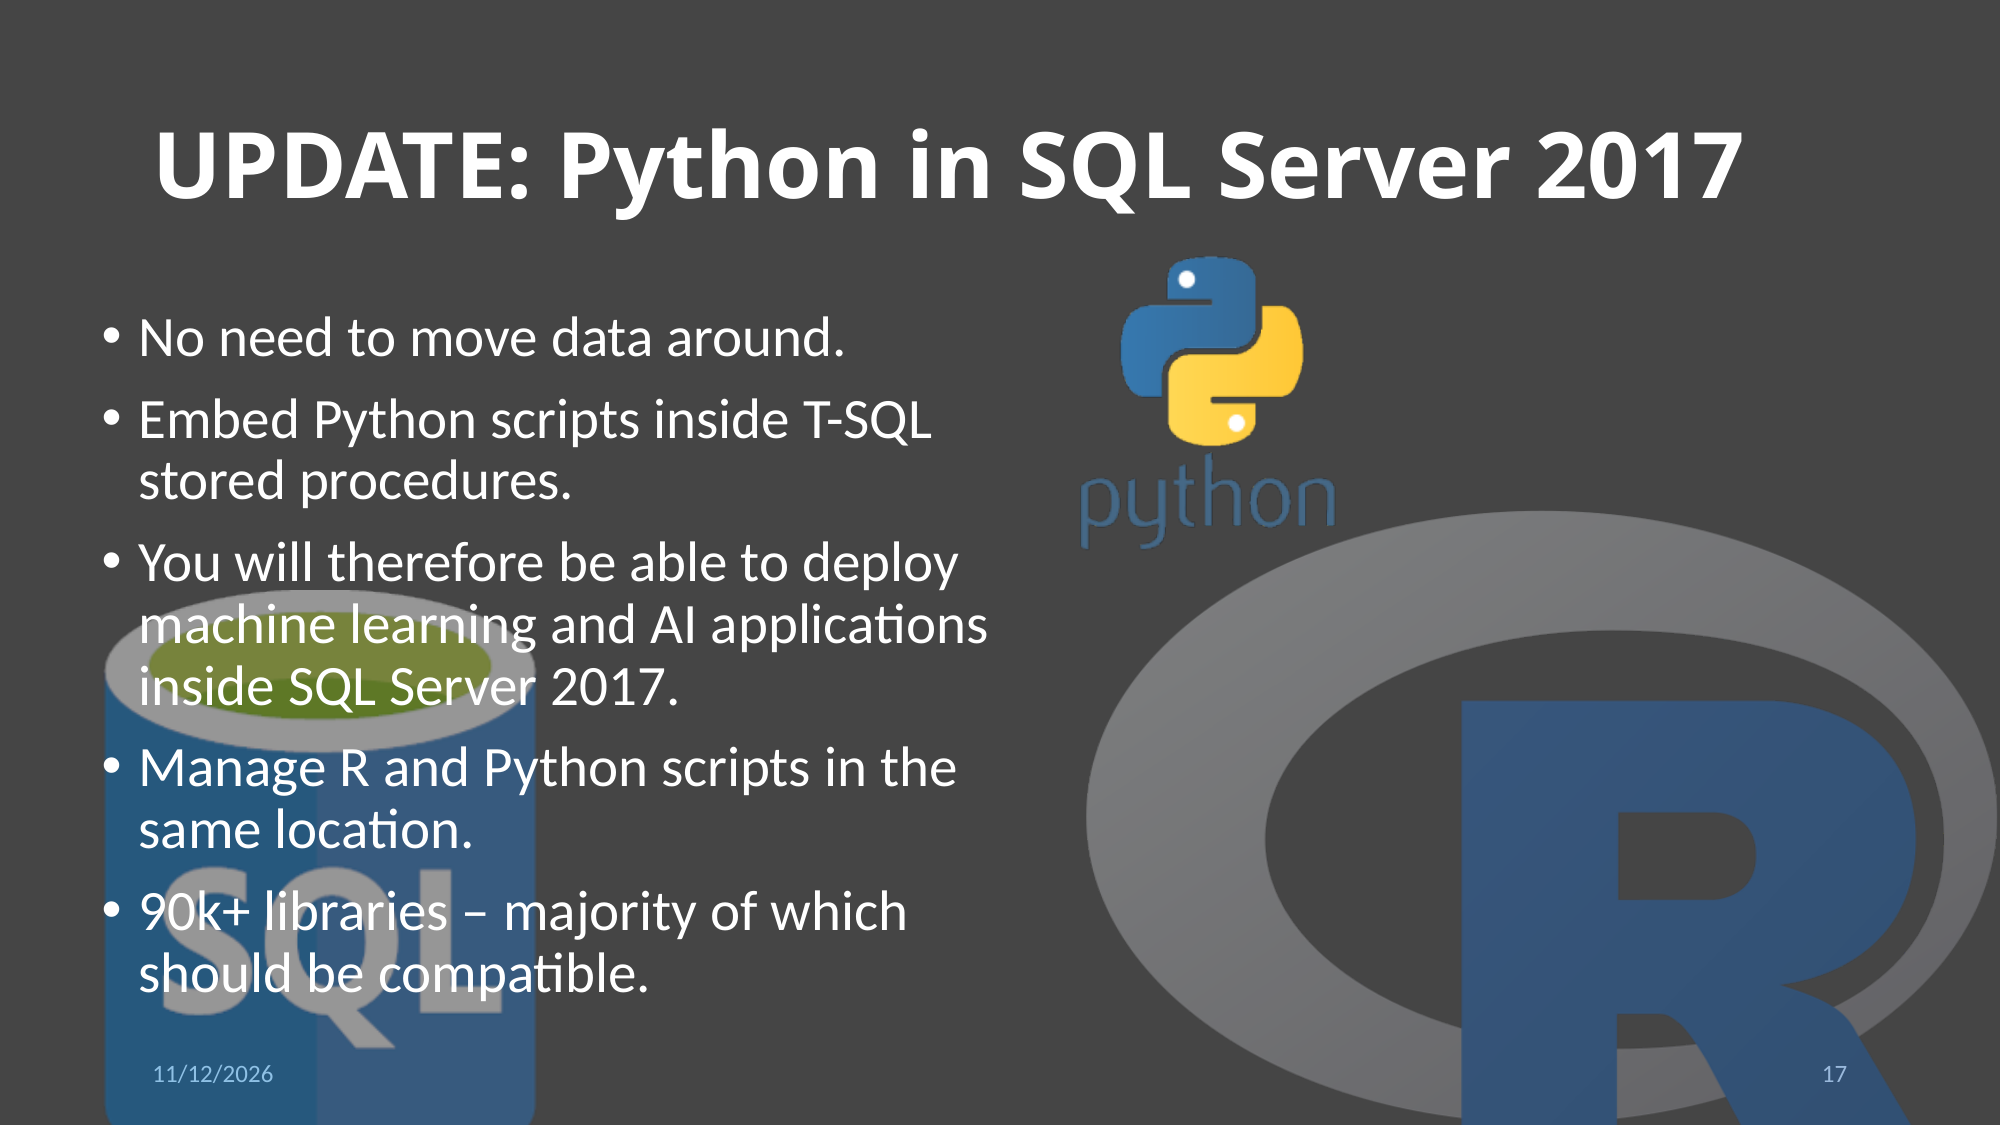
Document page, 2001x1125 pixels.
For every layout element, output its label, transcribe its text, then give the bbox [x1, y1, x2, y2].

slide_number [137, 1042, 588, 1103]
picture [897, 252, 1521, 564]
list No need to move data around. Embed Python scripts inside T-SQL stored procedures. You will therefore be able to deploy machine learning and AI applications inside SQL Server 2017. Manage R and Python scripts in the same location. 90k+ libraries – majority of which should be compatible. [86, 299, 1068, 1014]
title UPDATE: Python in SQL Server 2017 [137, 59, 1863, 278]
slide_number 17 [1412, 1042, 1863, 1103]
